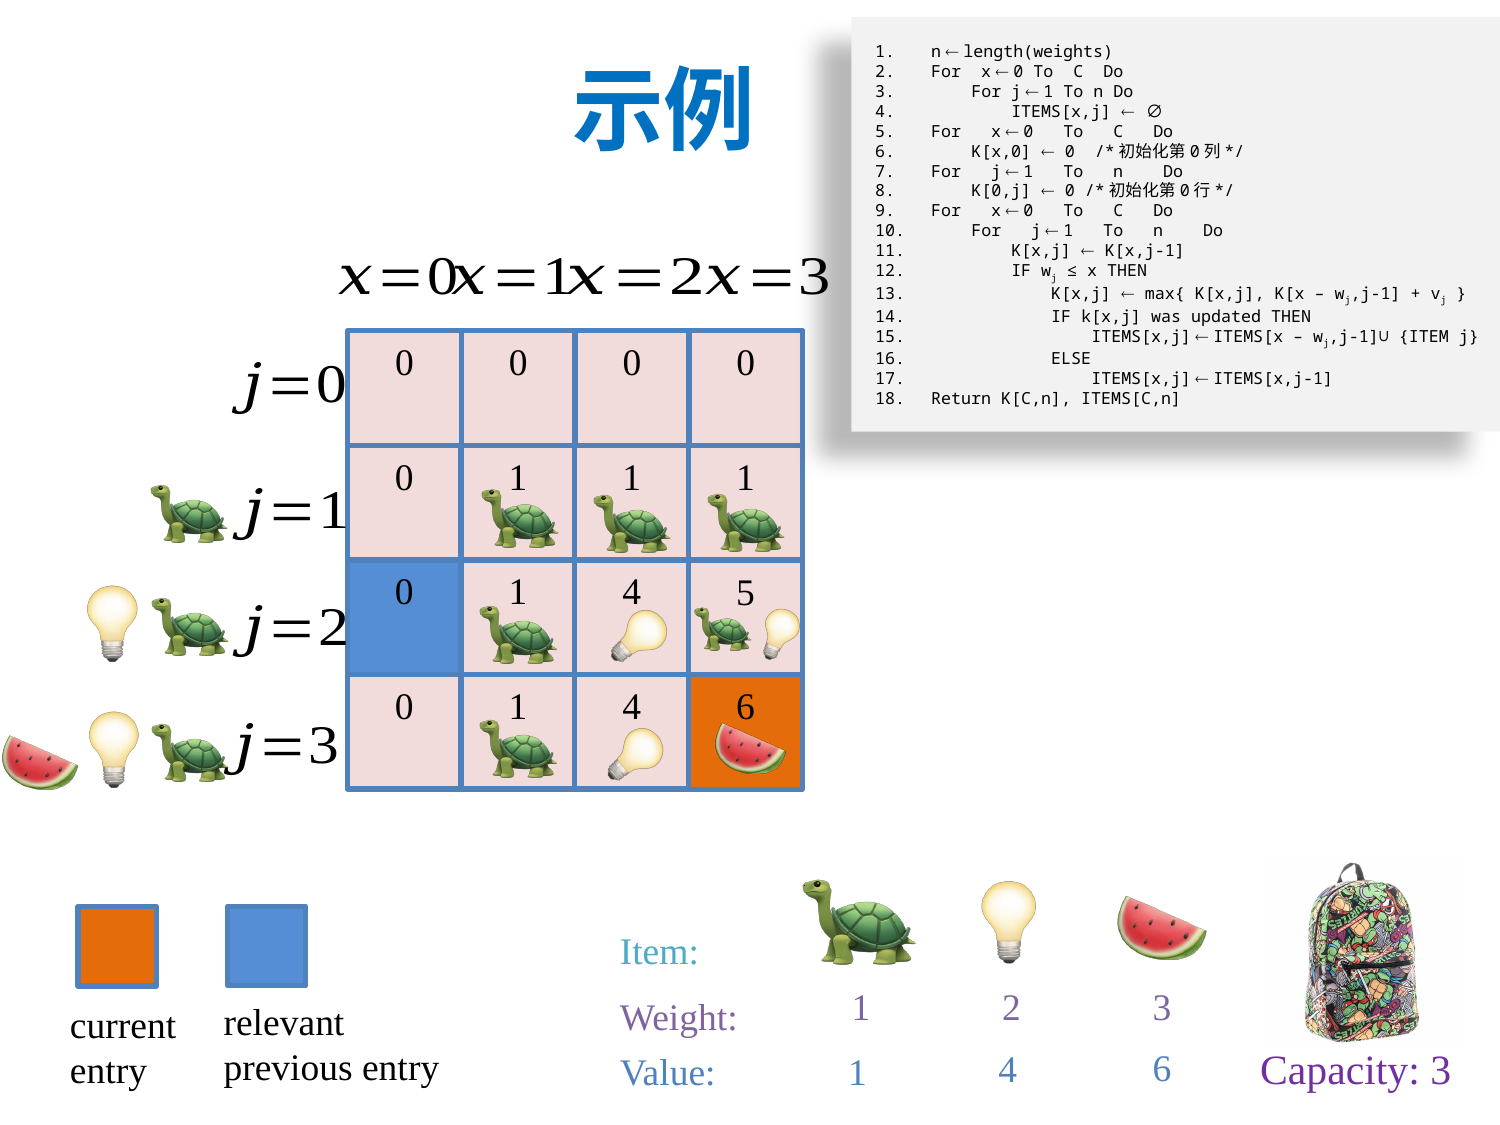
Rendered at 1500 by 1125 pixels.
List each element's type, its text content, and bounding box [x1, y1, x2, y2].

text_box current entry [55, 993, 234, 1099]
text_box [604, 858, 1208, 1102]
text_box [347, 559, 803, 672]
picture [68, 584, 229, 664]
picture [478, 591, 558, 664]
title 示例 [0, 44, 807, 232]
text_box n  length(weights) For x  0 To C Do For j  1 To n Do ITEMS[x,j]  ∅ For x  0 To C Do K[x,0]  0 /*初始化第0列*/ For j  1 To n Do K[0,j]  0 /*初始化第0行*/ For x  0 To C Do For j  1 To n Do K[x,j]  K[x,j-1] IF wj ≤ x THEN K[x,j]  max{ K[x,j], K[x – wj,j-1] + vj } IF k[x,j] was updated THEN ITEMS[x,j]  ITEMS[x – wj,j-1]∪ {ITEM j} ELSE ITEMS[x,j]  ITEMS[x,j-1] Return K[C,n], ITEMS[C,n] [851, 16, 1500, 432]
text_box relevant previous entry [208, 990, 475, 1095]
picture [693, 597, 816, 662]
picture [600, 605, 674, 672]
picture [592, 481, 672, 554]
picture [478, 706, 558, 779]
picture [705, 480, 785, 553]
picture [479, 475, 559, 548]
picture [713, 711, 787, 778]
picture [597, 723, 671, 805]
picture [1265, 856, 1458, 1049]
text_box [347, 330, 803, 444]
picture [148, 470, 228, 543]
text_box Capacity: 3 [1245, 1035, 1500, 1101]
picture [1, 709, 229, 795]
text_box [347, 674, 803, 790]
text_box [76, 905, 159, 988]
text_box [226, 904, 308, 988]
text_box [347, 444, 803, 559]
